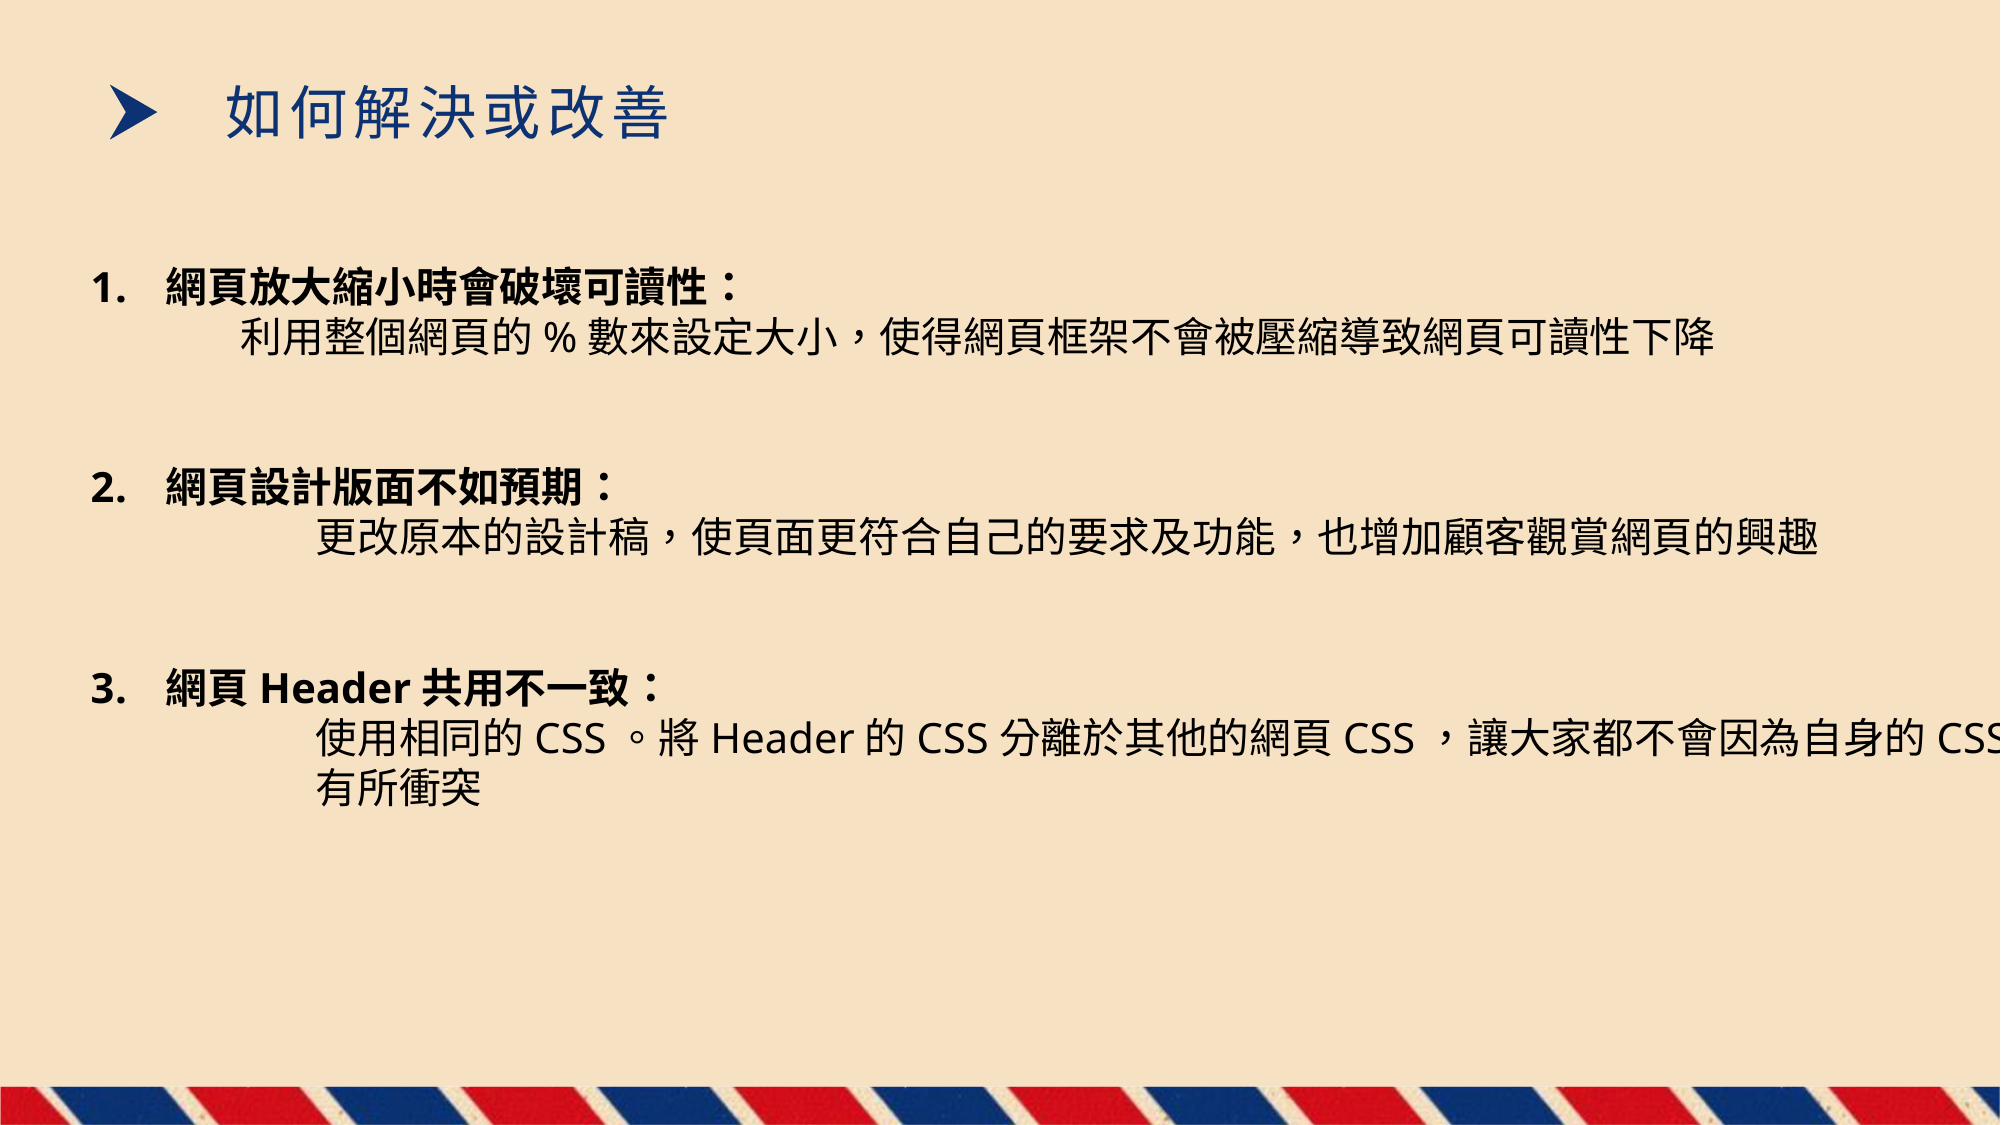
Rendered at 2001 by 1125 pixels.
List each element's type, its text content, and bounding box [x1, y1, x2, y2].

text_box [109, 68, 803, 155]
text_box 網頁放大縮小時會破壞可讀性： 利用整個網頁的%數來設定大小，使得網頁框架不會被壓縮導致網頁可讀性下降 網頁設計版面不如預期： 更改原本的設計稿，使頁面更符合自己的要求及功能，也增加顧客觀賞網頁的興趣 網頁Header共用不一致： 使用相同的CSS。將Header的CSS分離於其他的網頁CSS，讓大家都不會因為自身的CSS 有所衝突 [75, 253, 2000, 819]
picture [2, 1087, 1998, 1124]
